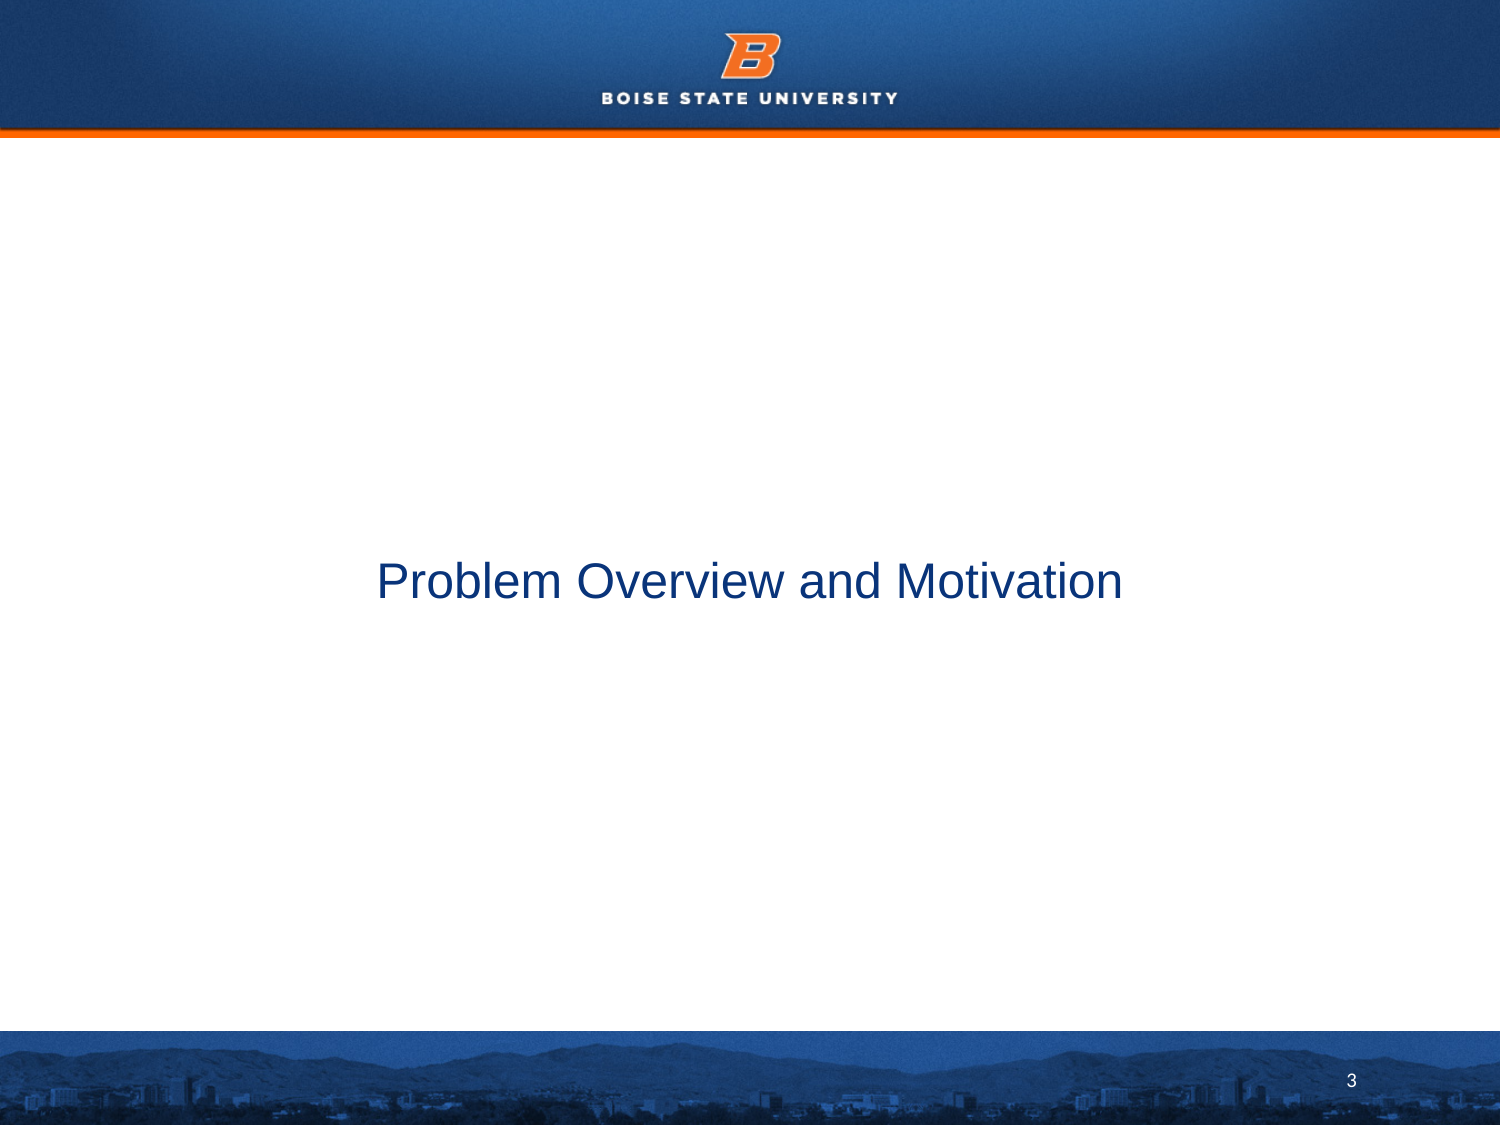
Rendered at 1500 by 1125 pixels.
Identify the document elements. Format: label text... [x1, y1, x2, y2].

picture [0, 0, 1500, 138]
text_box Problem Overview and Motivation [0, 541, 1500, 622]
picture [0, 1031, 1500, 1125]
